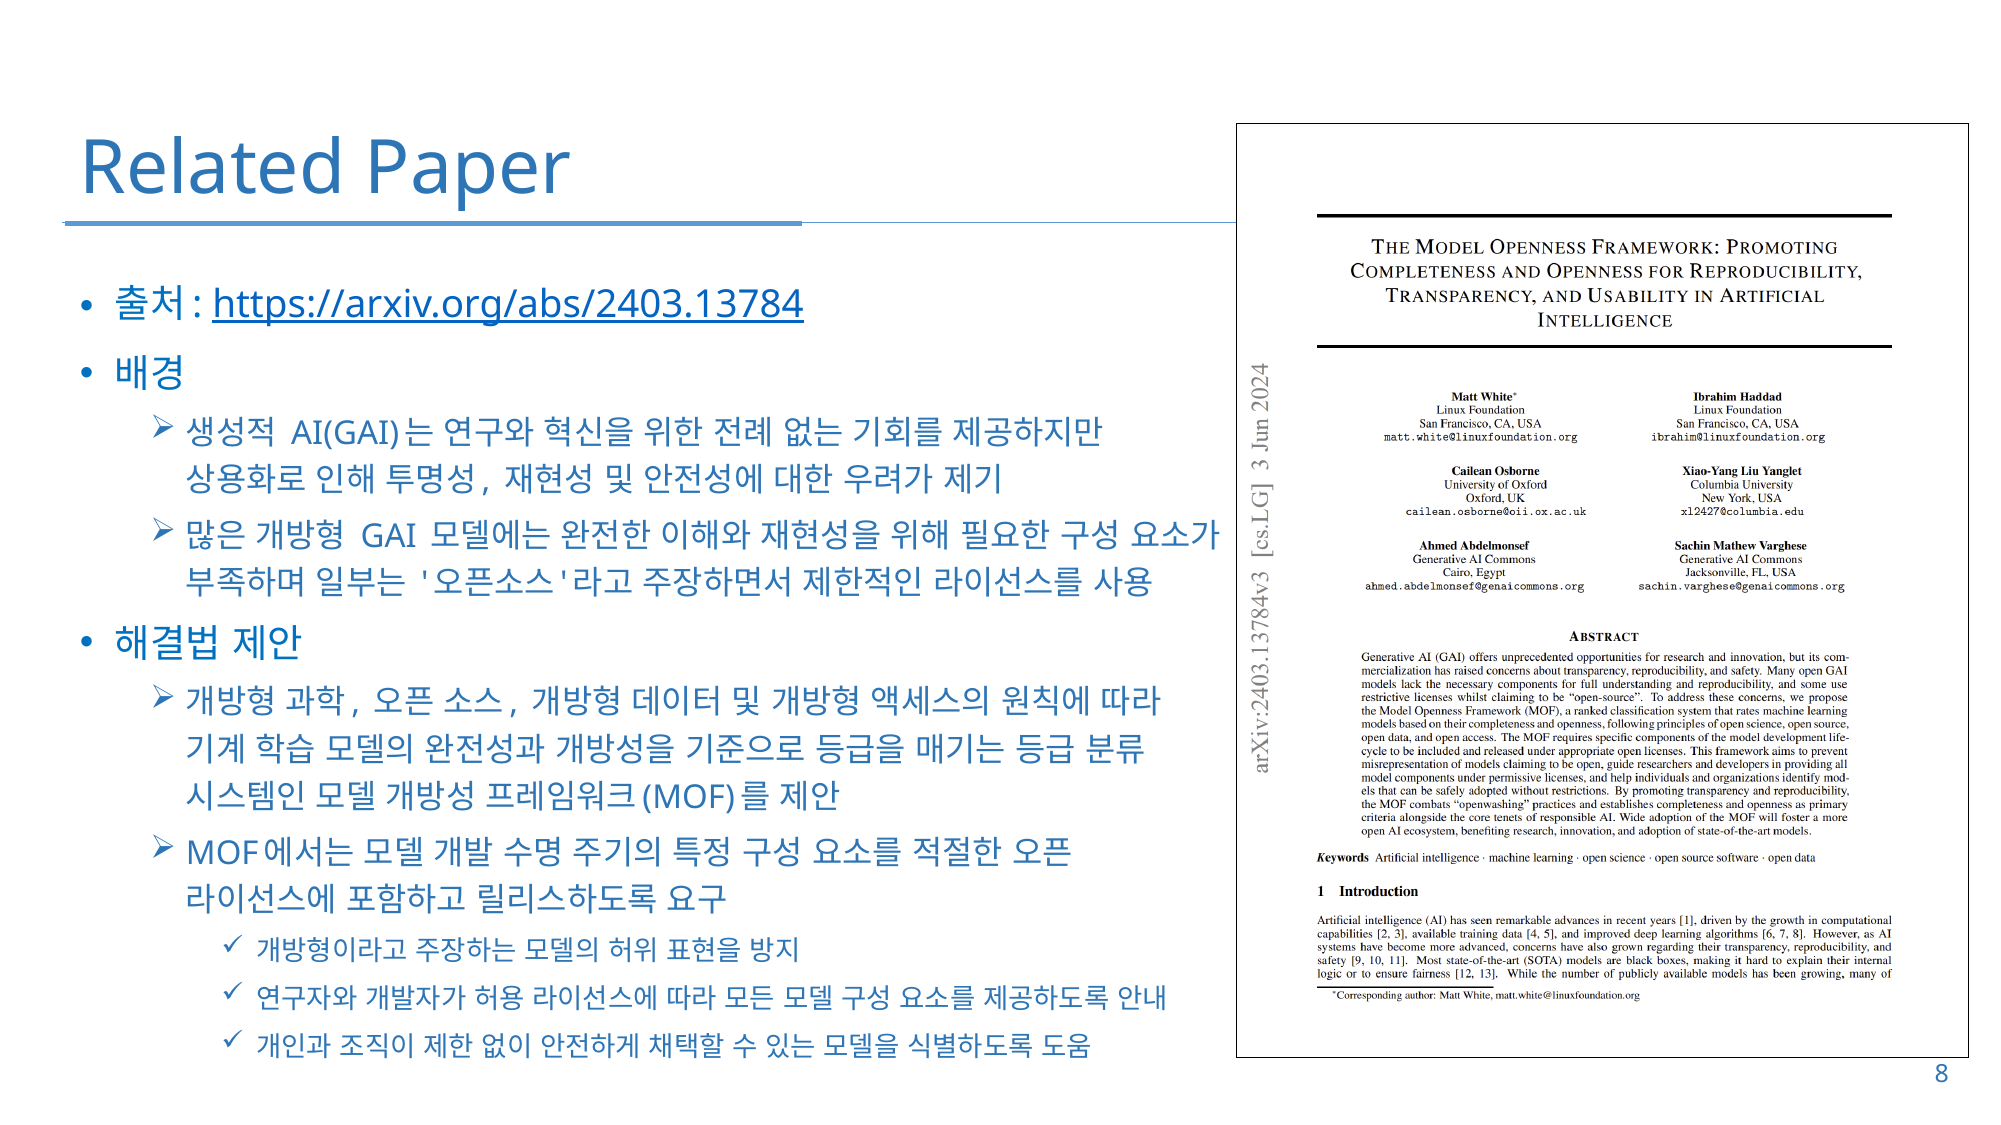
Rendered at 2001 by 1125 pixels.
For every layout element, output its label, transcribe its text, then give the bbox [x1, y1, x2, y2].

list 출처: https://arxiv.org/abs/2403.13784 배경 생성적 AI(GAI)는 연구와 혁신을 위한 전례 없는 기회를 제공하지만 상용화로 인해 투명성, 재현성 및 안전성에 대한 우려가 제기 많은 개방형 GAI 모델에는 완전한 이해와 재현성을 위해 필요한 구성 요소가 부족하며 일부는 '오픈소스'라고 주장하면서 제한적인 라이선스를 사용 해결법 제안 개방형 과학, 오픈 소스, 개방형 데이터 및 개방형 액세스의 원칙에 따라 기계 학습 모델의 완전성과 개방성을 기준으로 등급을 매기는 등급 분류 시스템인 모델 개방성 프레임워크(MOF)를 제안 MOF에서는 모델 개발 수명 주기의 특정 구성 요소를 적절한 오픈 라이선스에 포함하고 릴리스하도록 요구 개방형이라고 주장하는 모델의 허위 표현을 방지 연구자와 개발자가 허용 라이선스에 따라 모든 모델 구성 요소를 제공하도록 안내 개인과 조직이 제한 없이 안전하게 채택할 수 있는 모델을 식별하도록 도움 [64, 261, 1237, 1099]
title Related Paper [64, 111, 1934, 228]
picture [1236, 123, 1969, 1058]
